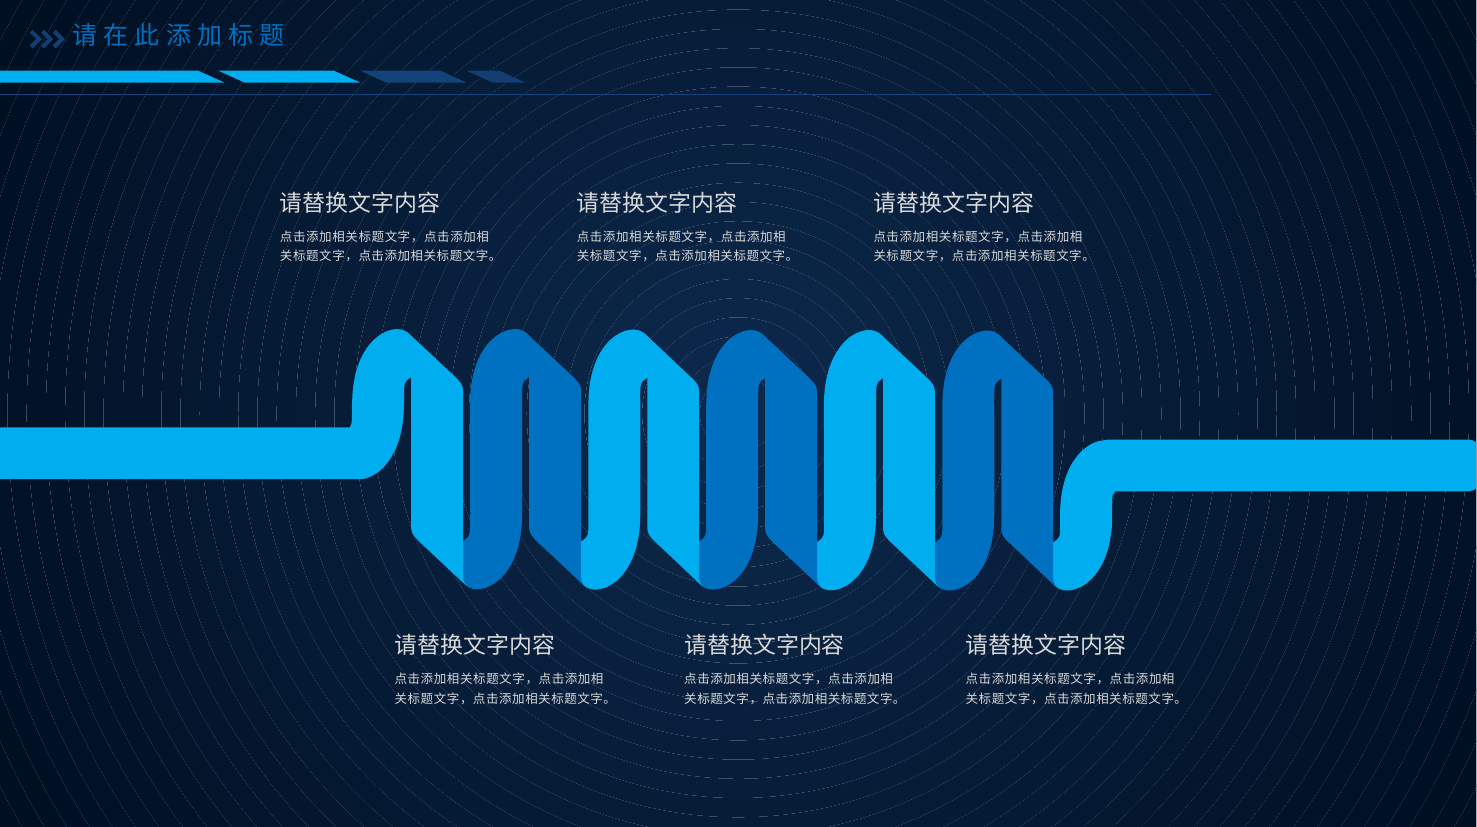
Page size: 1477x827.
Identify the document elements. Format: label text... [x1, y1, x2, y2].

text_box 请替换文字内容 [673, 625, 889, 661]
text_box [443, 320, 585, 598]
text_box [939, 322, 1057, 599]
text_box [0, 69, 225, 84]
text_box 点击添加相关标题文字，点击添加相关标题文字，点击添加相关标题文字。 [863, 218, 1093, 269]
text_box 点击添加相关标题文字，点击添加相关标题文字，点击添加相关标题文字。 [955, 661, 1185, 712]
text_box 请替换文字内容 [863, 182, 1078, 218]
text_box 点击添加相关标题文字，点击添加相关标题文字，点击添加相关标题文字。 [269, 218, 500, 269]
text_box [797, 321, 939, 599]
text_box 请替换文字内容 [566, 182, 782, 218]
text_box 点击添加相关标题文字，点击添加相关标题文字，点击添加相关标题文字。 [673, 661, 904, 712]
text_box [29, 29, 65, 49]
text_box 请替换文字内容 [269, 182, 485, 218]
text_box [359, 69, 467, 84]
text_box 点击添加相关标题文字，点击添加相关标题文字，点击添加相关标题文字。 [566, 218, 797, 269]
text_box [466, 69, 527, 84]
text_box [703, 330, 821, 590]
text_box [585, 321, 703, 598]
text_box [218, 69, 361, 84]
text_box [0, 328, 467, 587]
text_box [1057, 439, 1477, 591]
text_box 点击添加相关标题文字，点击添加相关标题文字，点击添加相关标题文字。 [384, 661, 614, 712]
text_box 请替换文字内容 [955, 625, 1170, 661]
text_box 请在此添加标题 [57, 11, 300, 57]
text_box 请替换文字内容 [384, 625, 599, 661]
